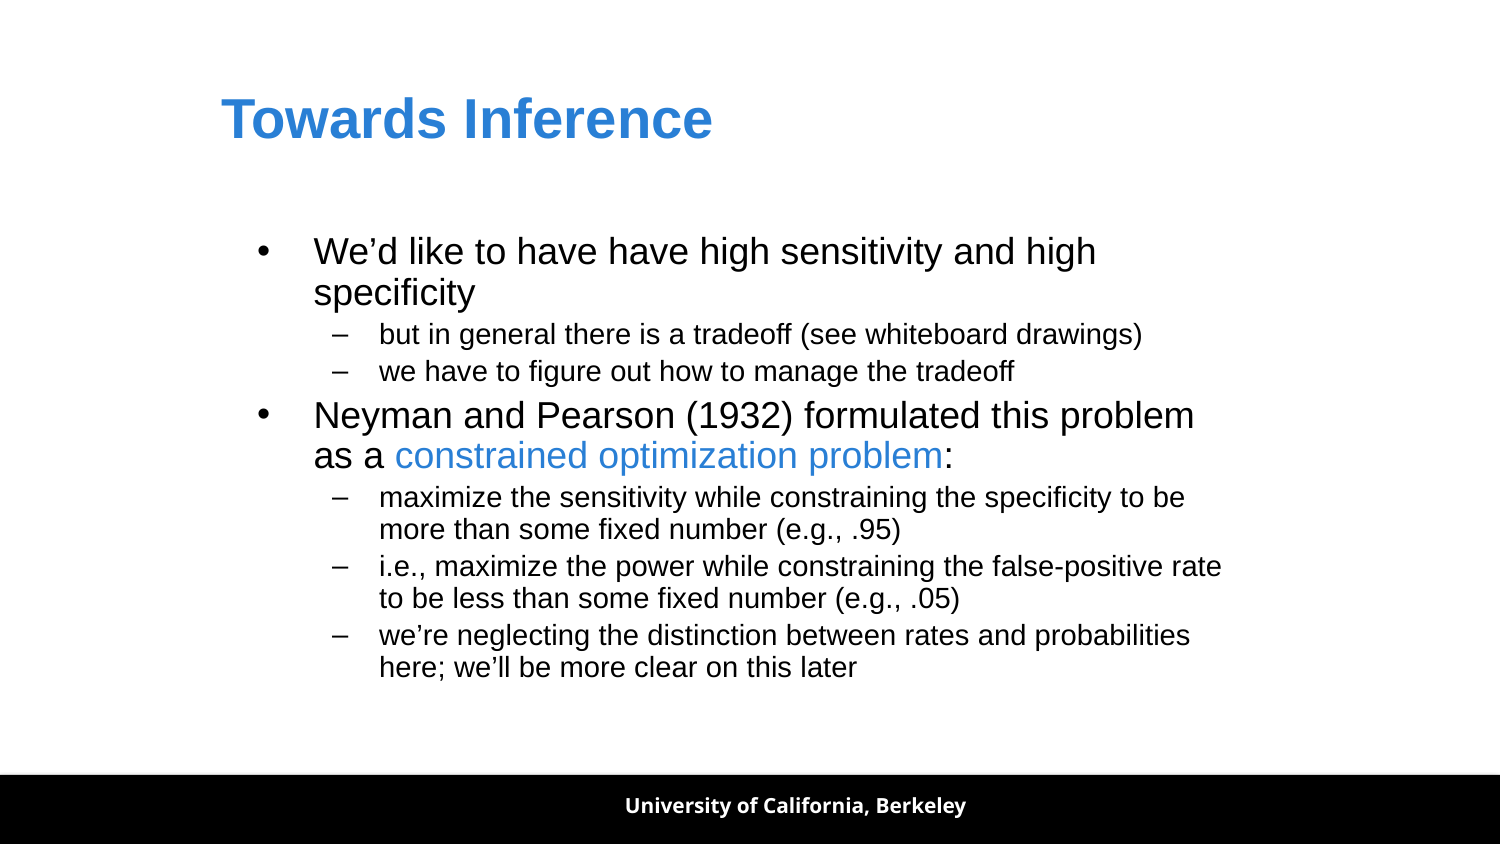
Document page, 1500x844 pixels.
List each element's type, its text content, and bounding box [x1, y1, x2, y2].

list We’d like to have have high sensitivity and high specificity but in general there is a tradeoff (see whiteboard drawings) we have to figure out how to manage the tradeoff Neyman and Pearson (1932) formulated this problem as a constrained optimization problem: maximize the sensitivity while constraining the specificity to be more than some fixed number (e.g., .95) i.e., maximize the power while constraining the false-positive rate to be less than some fixed number (e.g., .05) we’re neglecting the distinction between rates and probabilities here; we’ll be more clear on this later [242, 225, 1255, 749]
footer University of California, Berkeley [320, 785, 1271, 838]
title Towards Inference [205, 45, 1335, 186]
